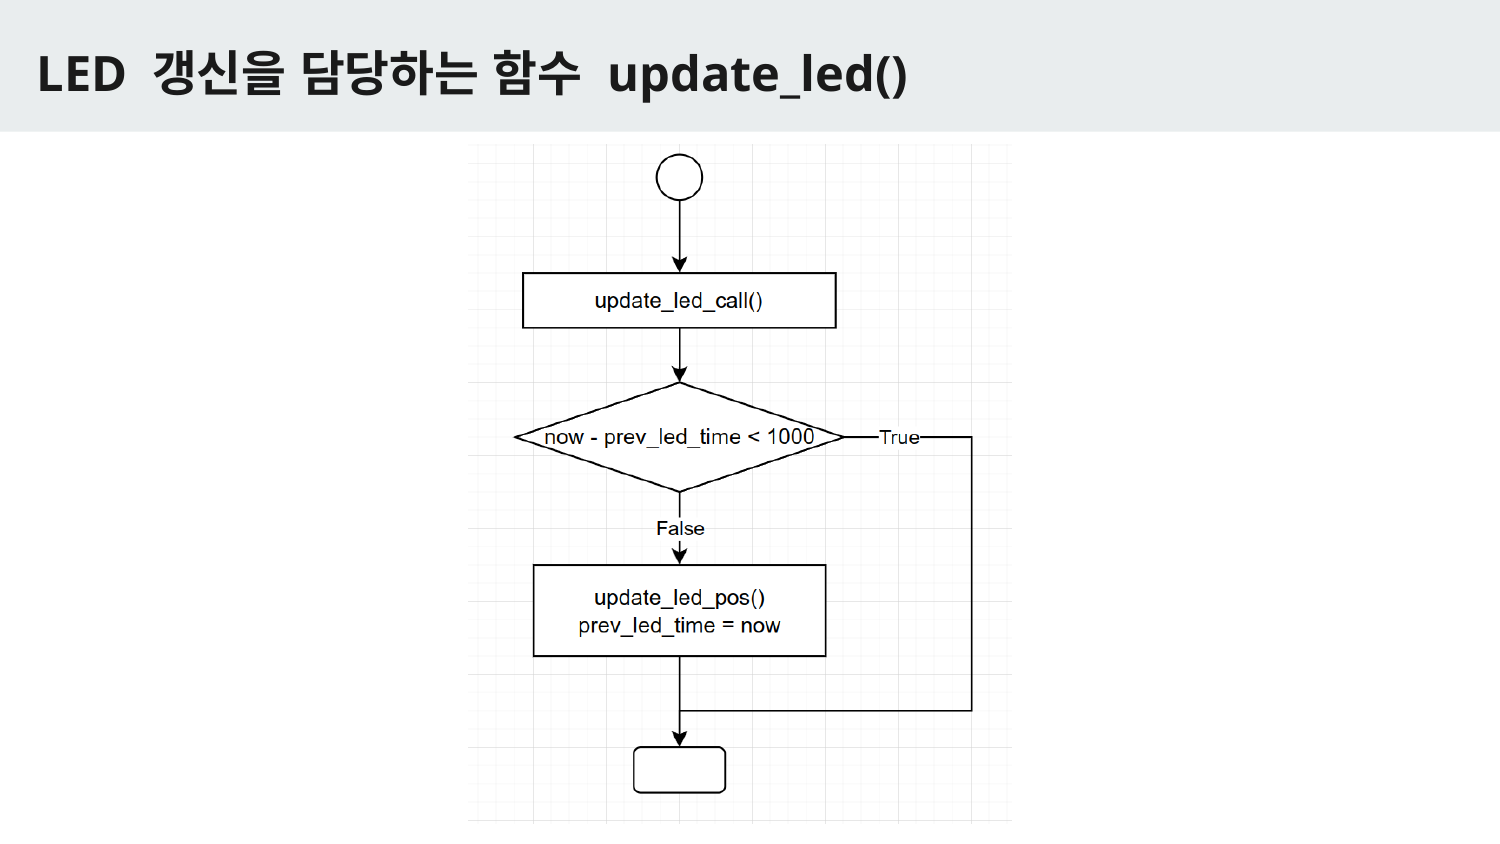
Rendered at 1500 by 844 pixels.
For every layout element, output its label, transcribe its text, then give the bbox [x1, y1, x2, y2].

title LED 갱신을 담당하는 함수 update_led() [21, 27, 1284, 116]
picture [468, 144, 1012, 824]
